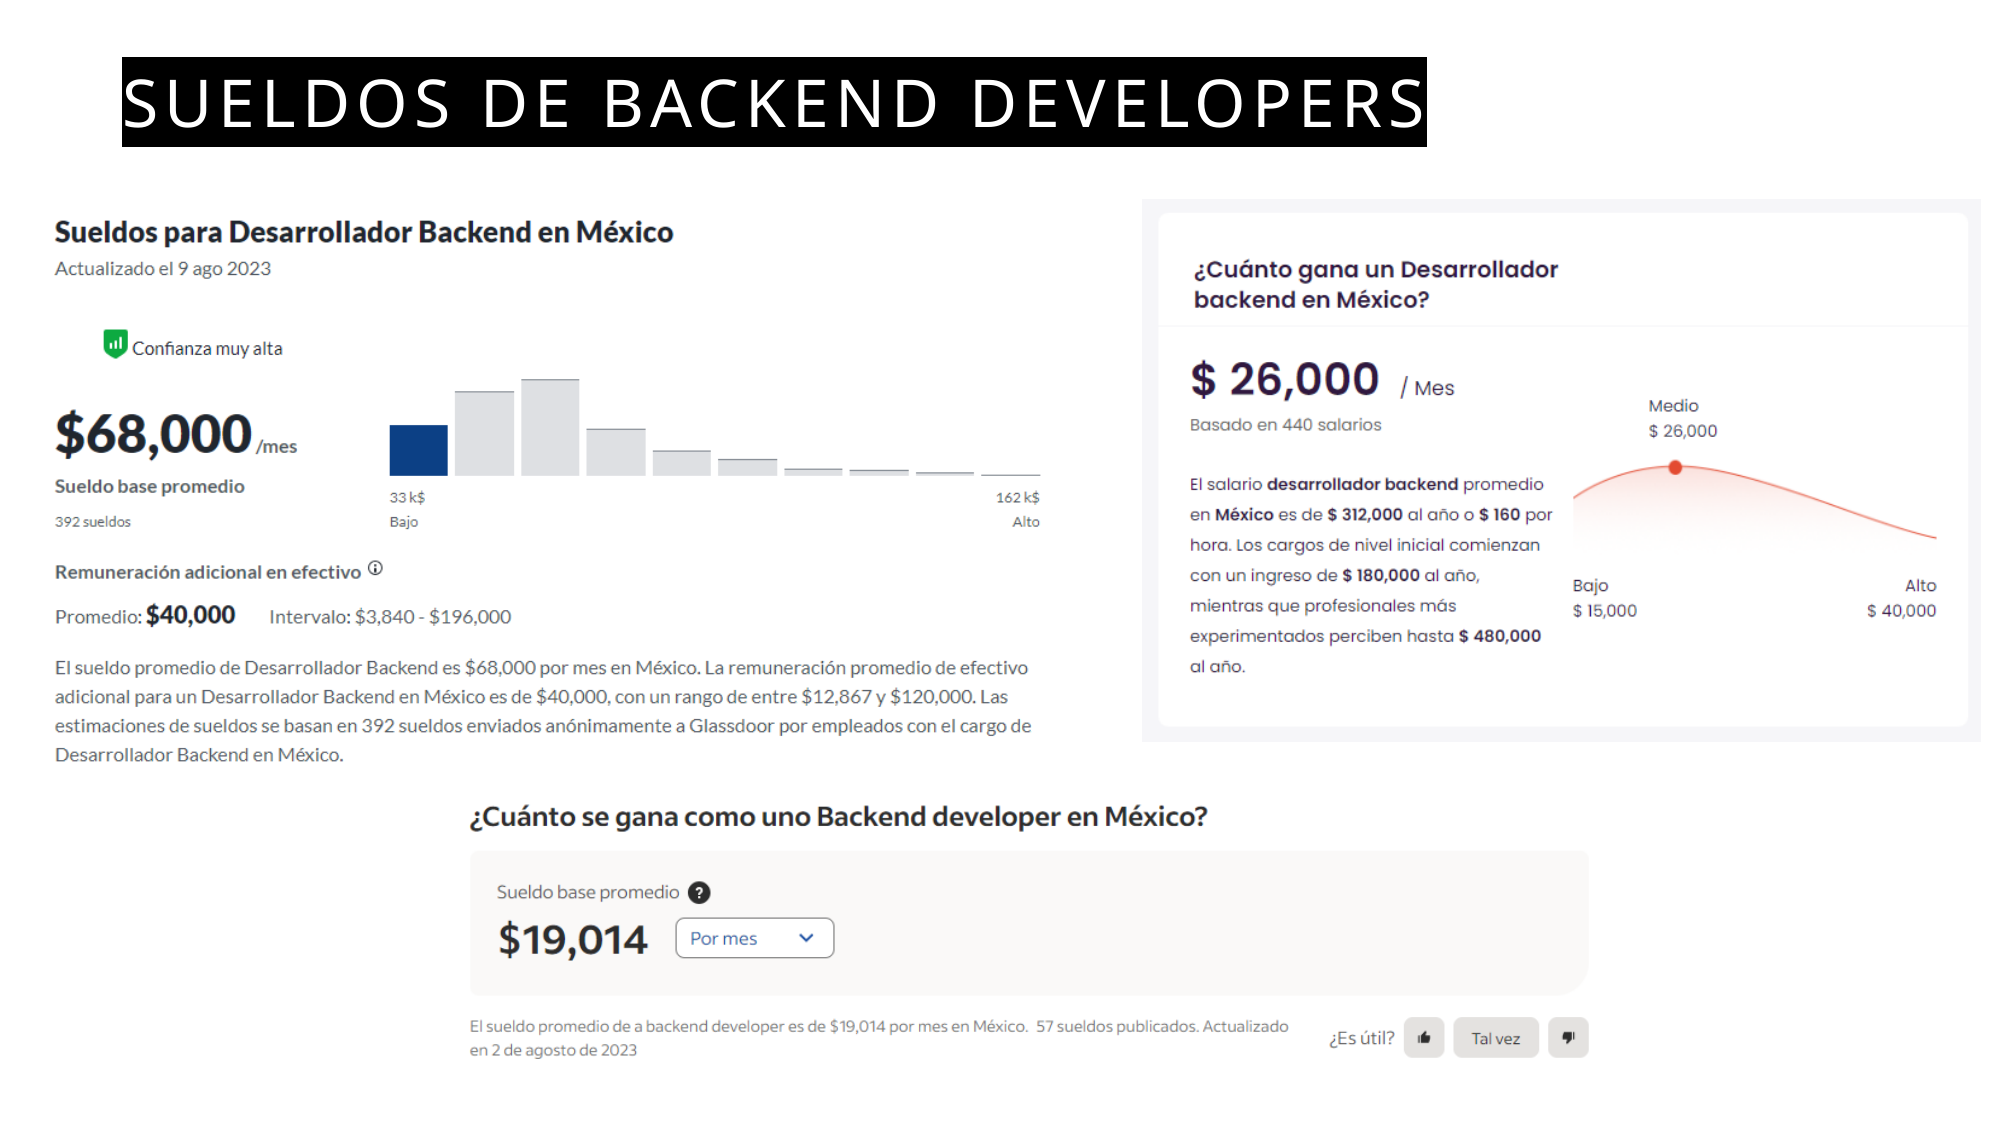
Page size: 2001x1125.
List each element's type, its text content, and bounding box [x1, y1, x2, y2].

picture [458, 800, 1599, 1085]
title SUELDOS DE BACKEND DEVELOPERS [107, 37, 1850, 148]
picture [0, 199, 1102, 782]
picture [1142, 199, 1981, 742]
